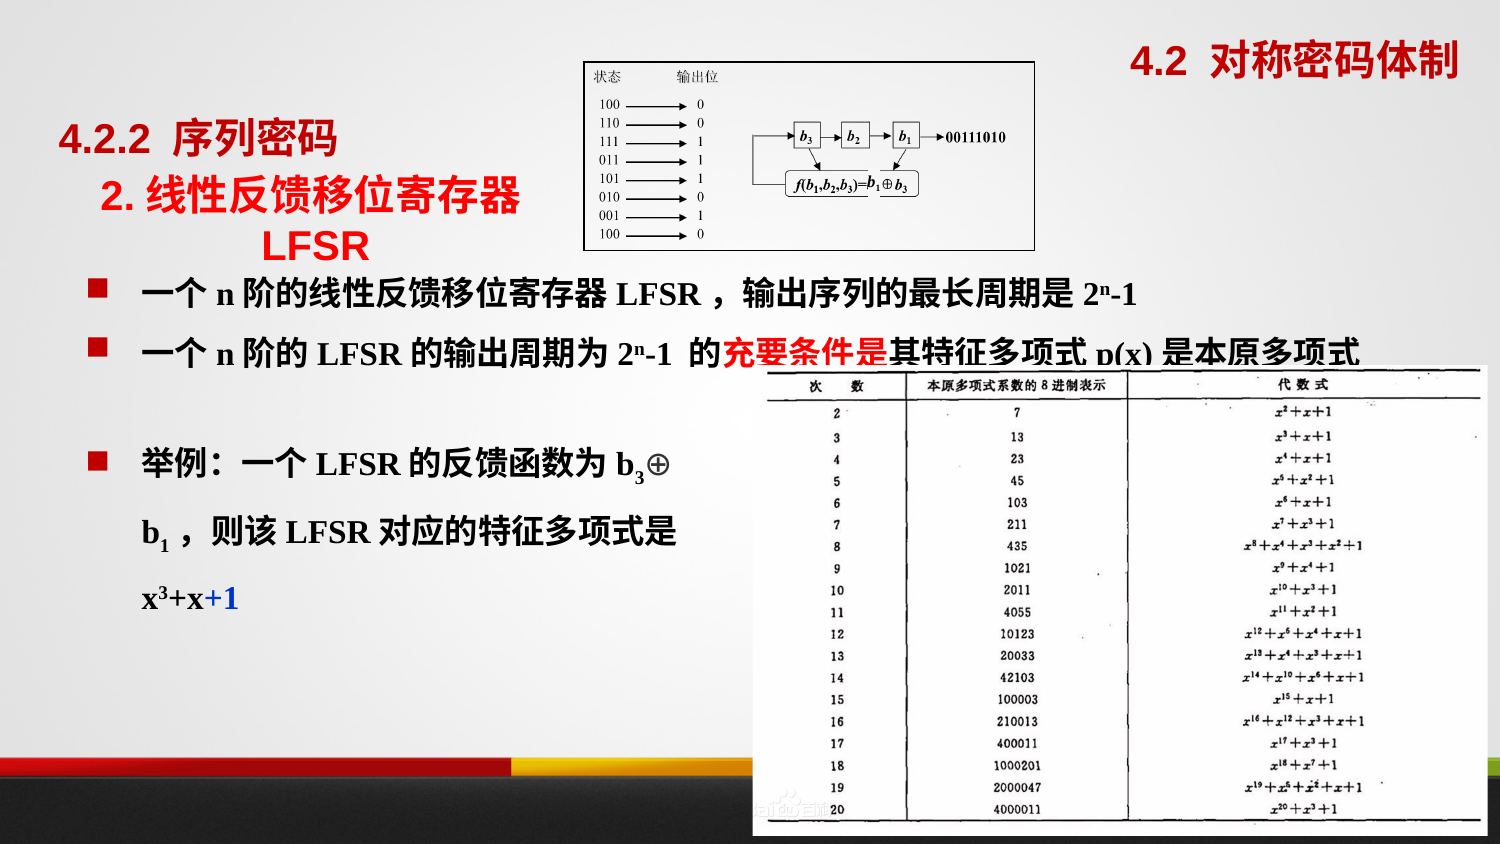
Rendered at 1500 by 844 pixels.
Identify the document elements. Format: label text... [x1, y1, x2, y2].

title 2.线性反馈移位寄存器LFSR [34, 187, 579, 250]
text_box 4.2 对称密码体制 [1113, 23, 1477, 94]
text_box 4.2.2 序列密码 [35, 105, 364, 168]
list 一个n阶的线性反馈移位寄存器LFSR，输出序列的最长周期是2n-1 一个n阶的LFSR的输出周期为2n-1 的充要条件是其特征多项式p(x)是本原多项式 [70, 244, 1421, 703]
picture [0, 0, 1500, 844]
text_box 举例：一个LFSR的反馈函数为b3⊕ b1，则该LFSR对应的特征多项式是x3+x+1 [70, 412, 727, 800]
